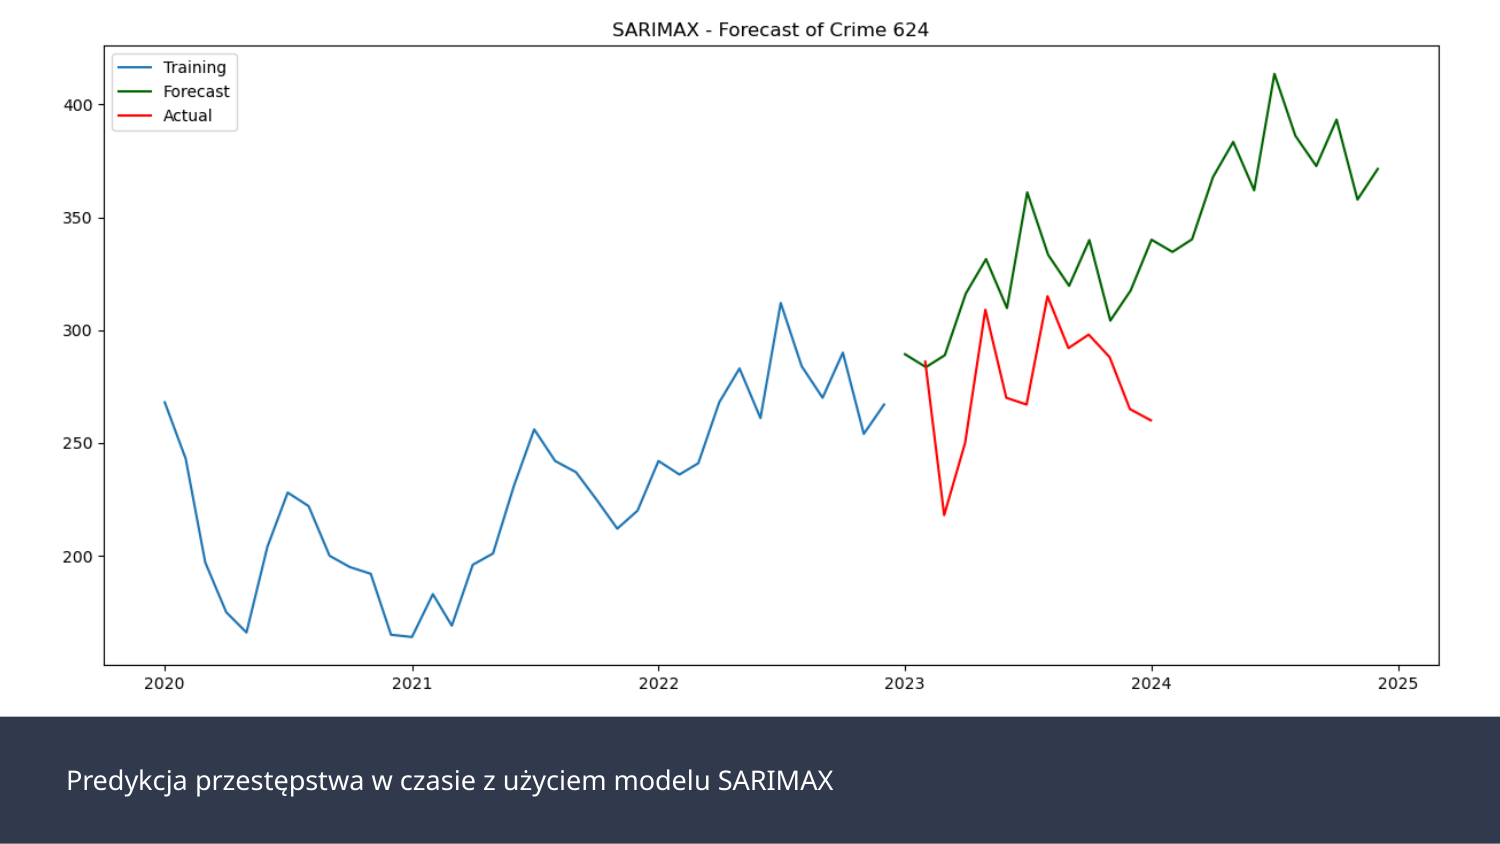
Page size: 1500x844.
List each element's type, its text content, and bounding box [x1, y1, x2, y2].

picture [51, 11, 1449, 704]
list Predykcja przestępstwa w czasie z użyciem modelu SARIMAX [51, 741, 1361, 818]
